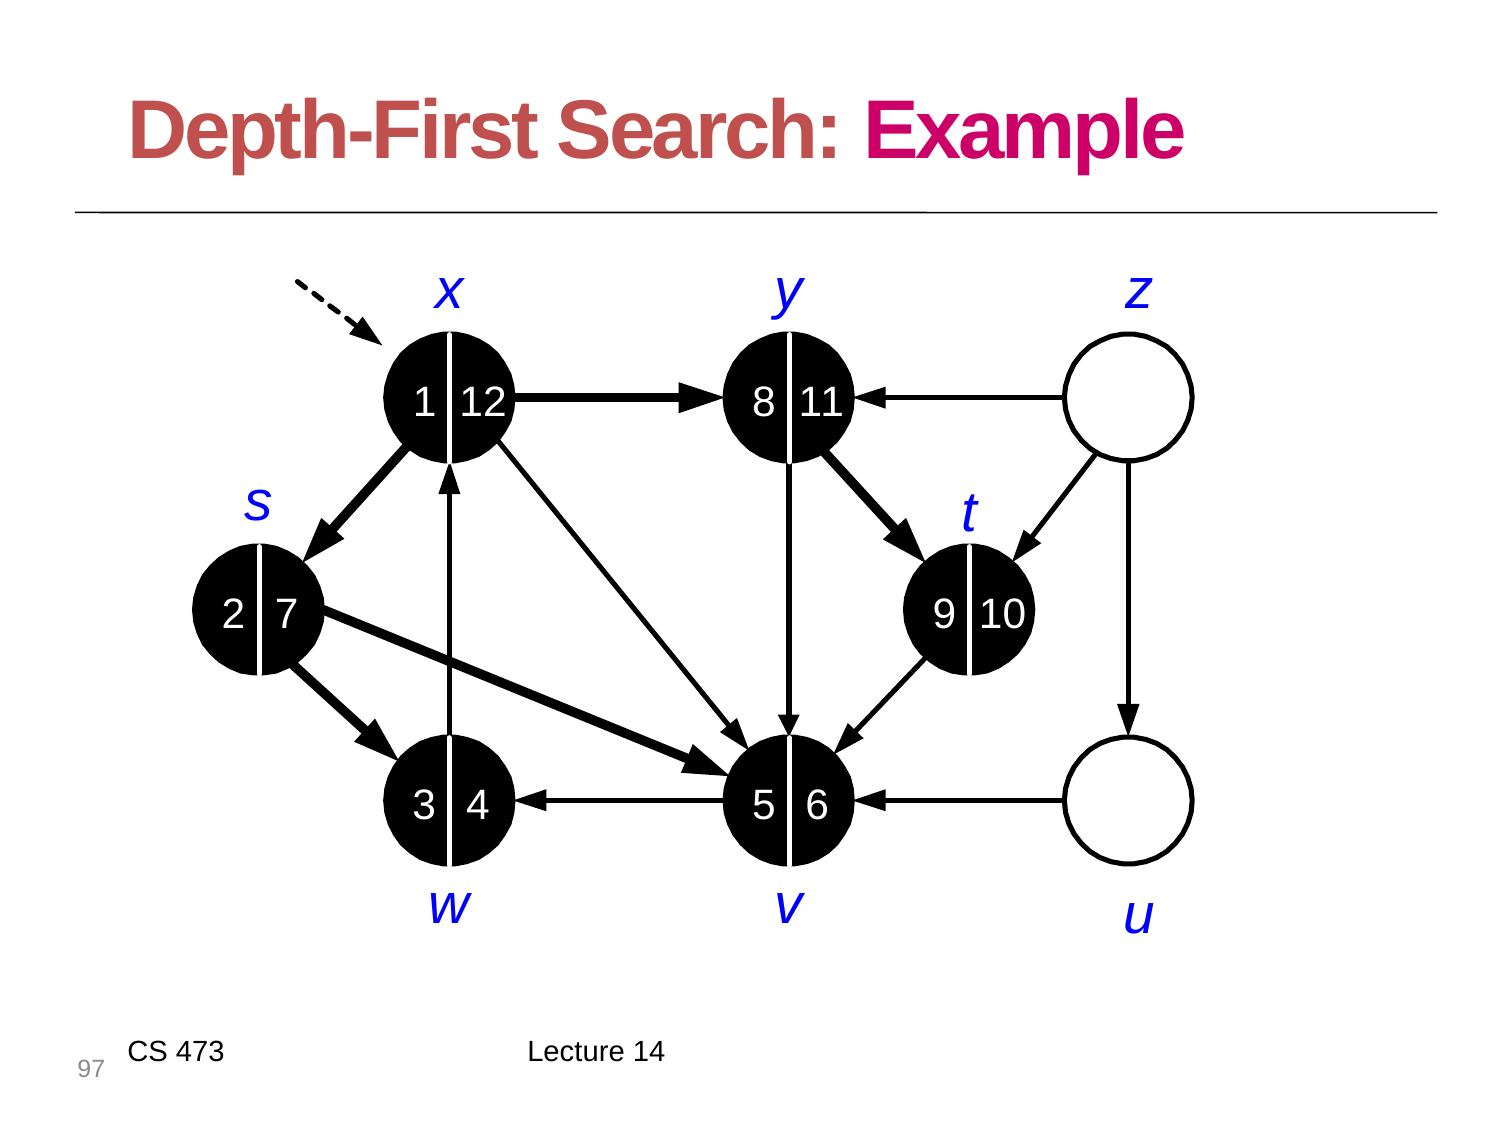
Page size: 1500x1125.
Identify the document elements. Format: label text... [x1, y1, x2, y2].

title Depth-First Search: Example [112, 62, 1388, 188]
footer Lecture 14 [512, 1025, 988, 1100]
slide_number CS 473 [112, 1025, 425, 1100]
slide_number 97 [62, 1037, 413, 1098]
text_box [124, 224, 1263, 986]
